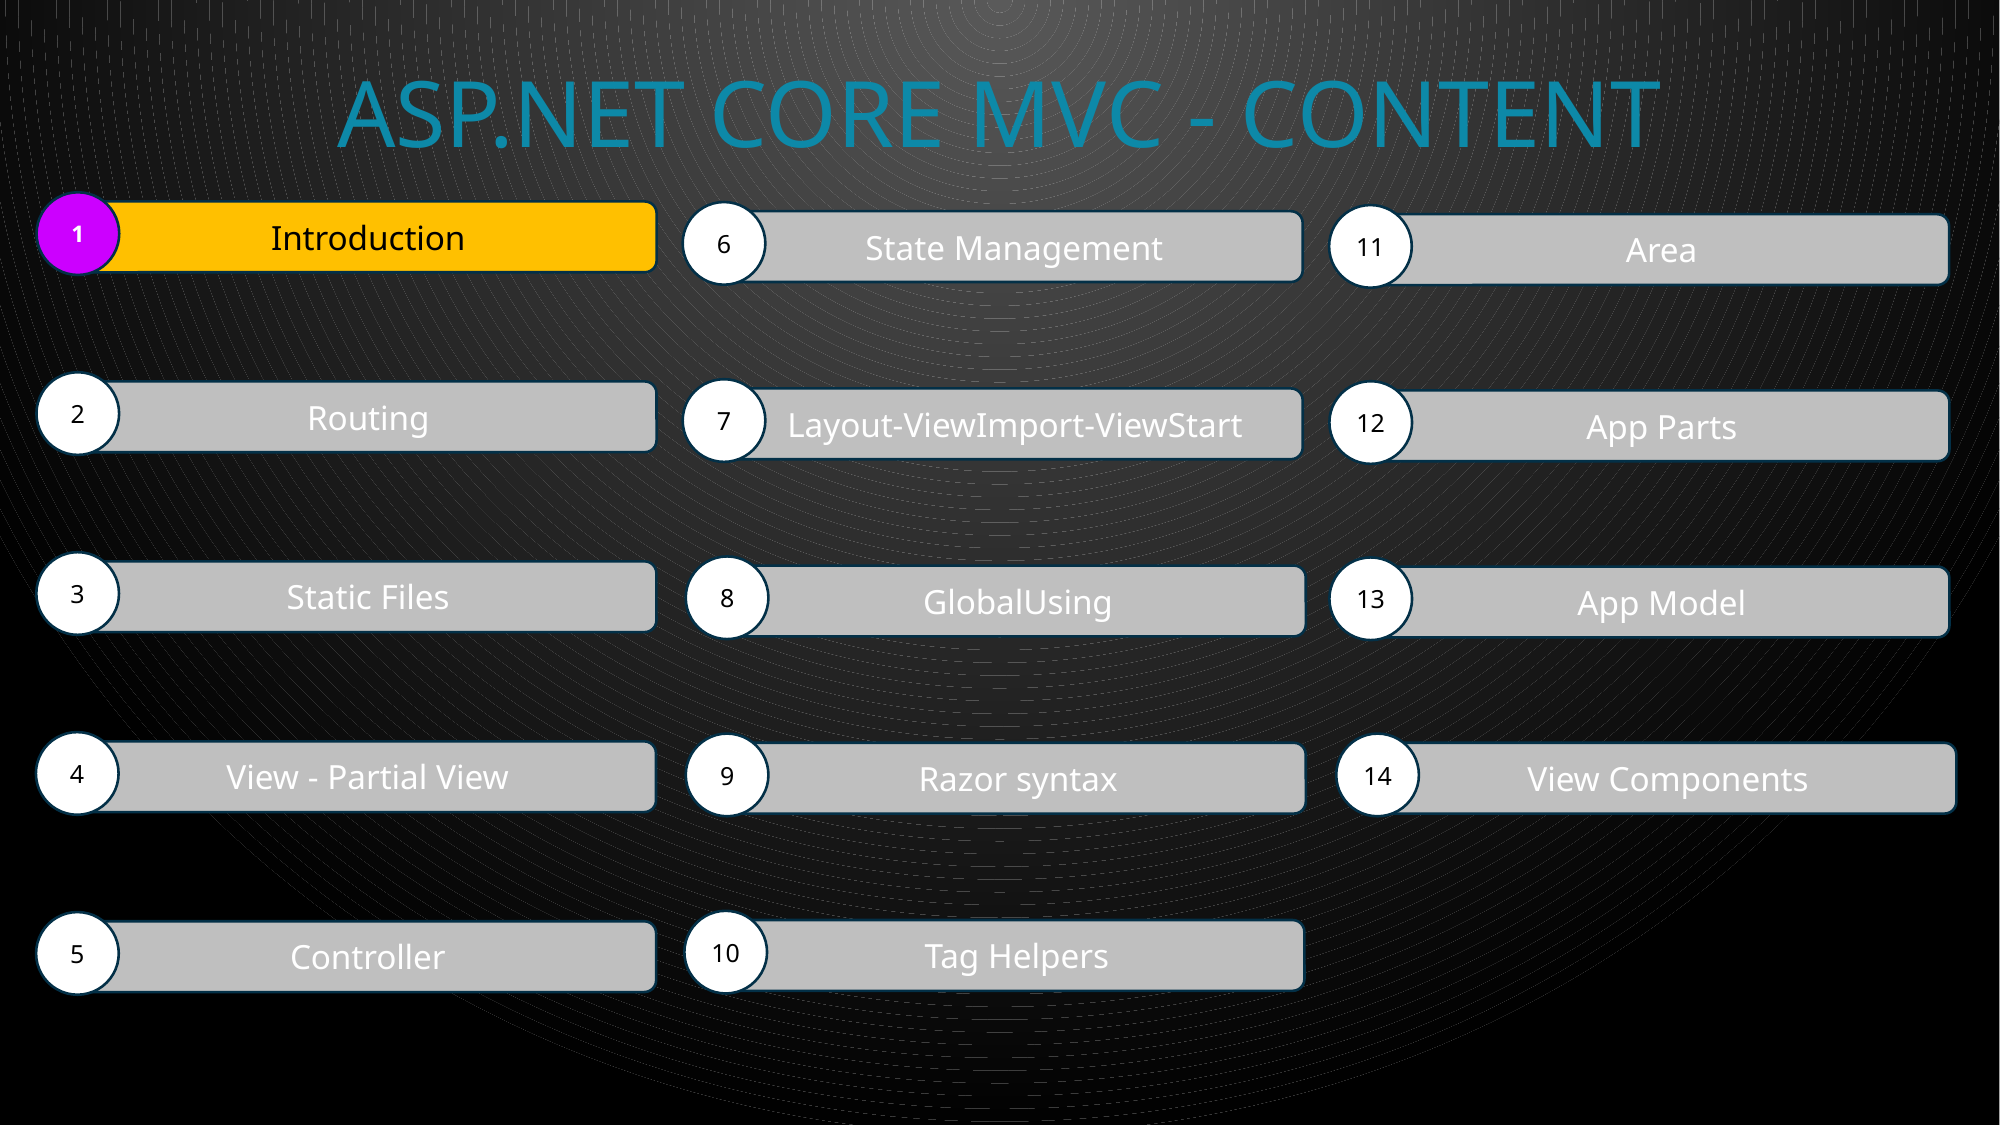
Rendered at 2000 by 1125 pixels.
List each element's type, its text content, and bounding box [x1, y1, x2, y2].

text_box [1328, 204, 1950, 288]
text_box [684, 910, 1305, 994]
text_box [36, 192, 657, 276]
title ASP.NET CORE MVC - CONTENT [6, 8, 1993, 214]
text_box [682, 201, 1303, 285]
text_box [685, 733, 1307, 817]
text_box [36, 371, 657, 456]
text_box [1329, 380, 1950, 465]
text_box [35, 911, 657, 995]
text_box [685, 556, 1307, 640]
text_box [682, 378, 1303, 463]
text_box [35, 731, 657, 815]
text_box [1335, 733, 1957, 817]
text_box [36, 551, 657, 636]
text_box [1329, 557, 1950, 641]
